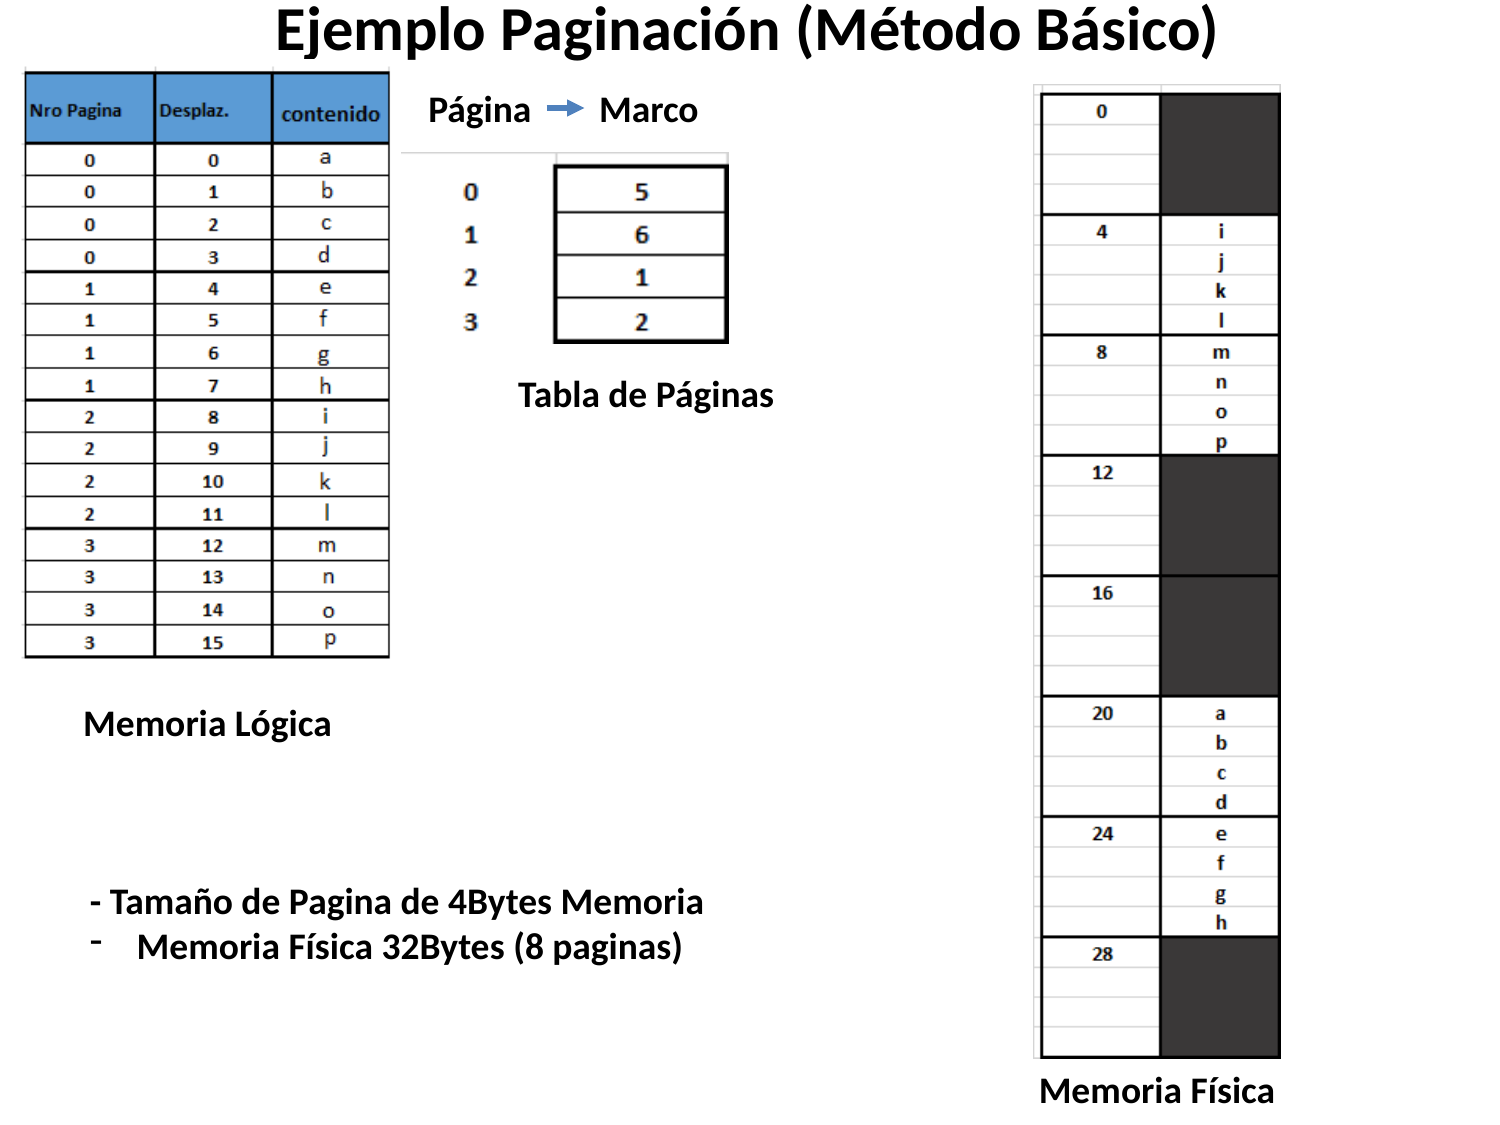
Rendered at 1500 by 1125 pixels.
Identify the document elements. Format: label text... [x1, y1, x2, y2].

text_box Memoria Física [1024, 1058, 1291, 1119]
text_box - Tamaño de Pagina de 4Bytes Memoria Memoria Física 32Bytes (8 paginas) [74, 869, 928, 1020]
text_box Marco [584, 78, 714, 138]
picture [14, 59, 729, 665]
text_box Memoria Lógica [68, 691, 348, 751]
text_box Tabla de Páginas [503, 362, 790, 422]
text_box Página [413, 78, 547, 138]
title Ejemplo Paginación (Método Básico) [73, 0, 1424, 104]
picture [1033, 84, 1281, 1059]
